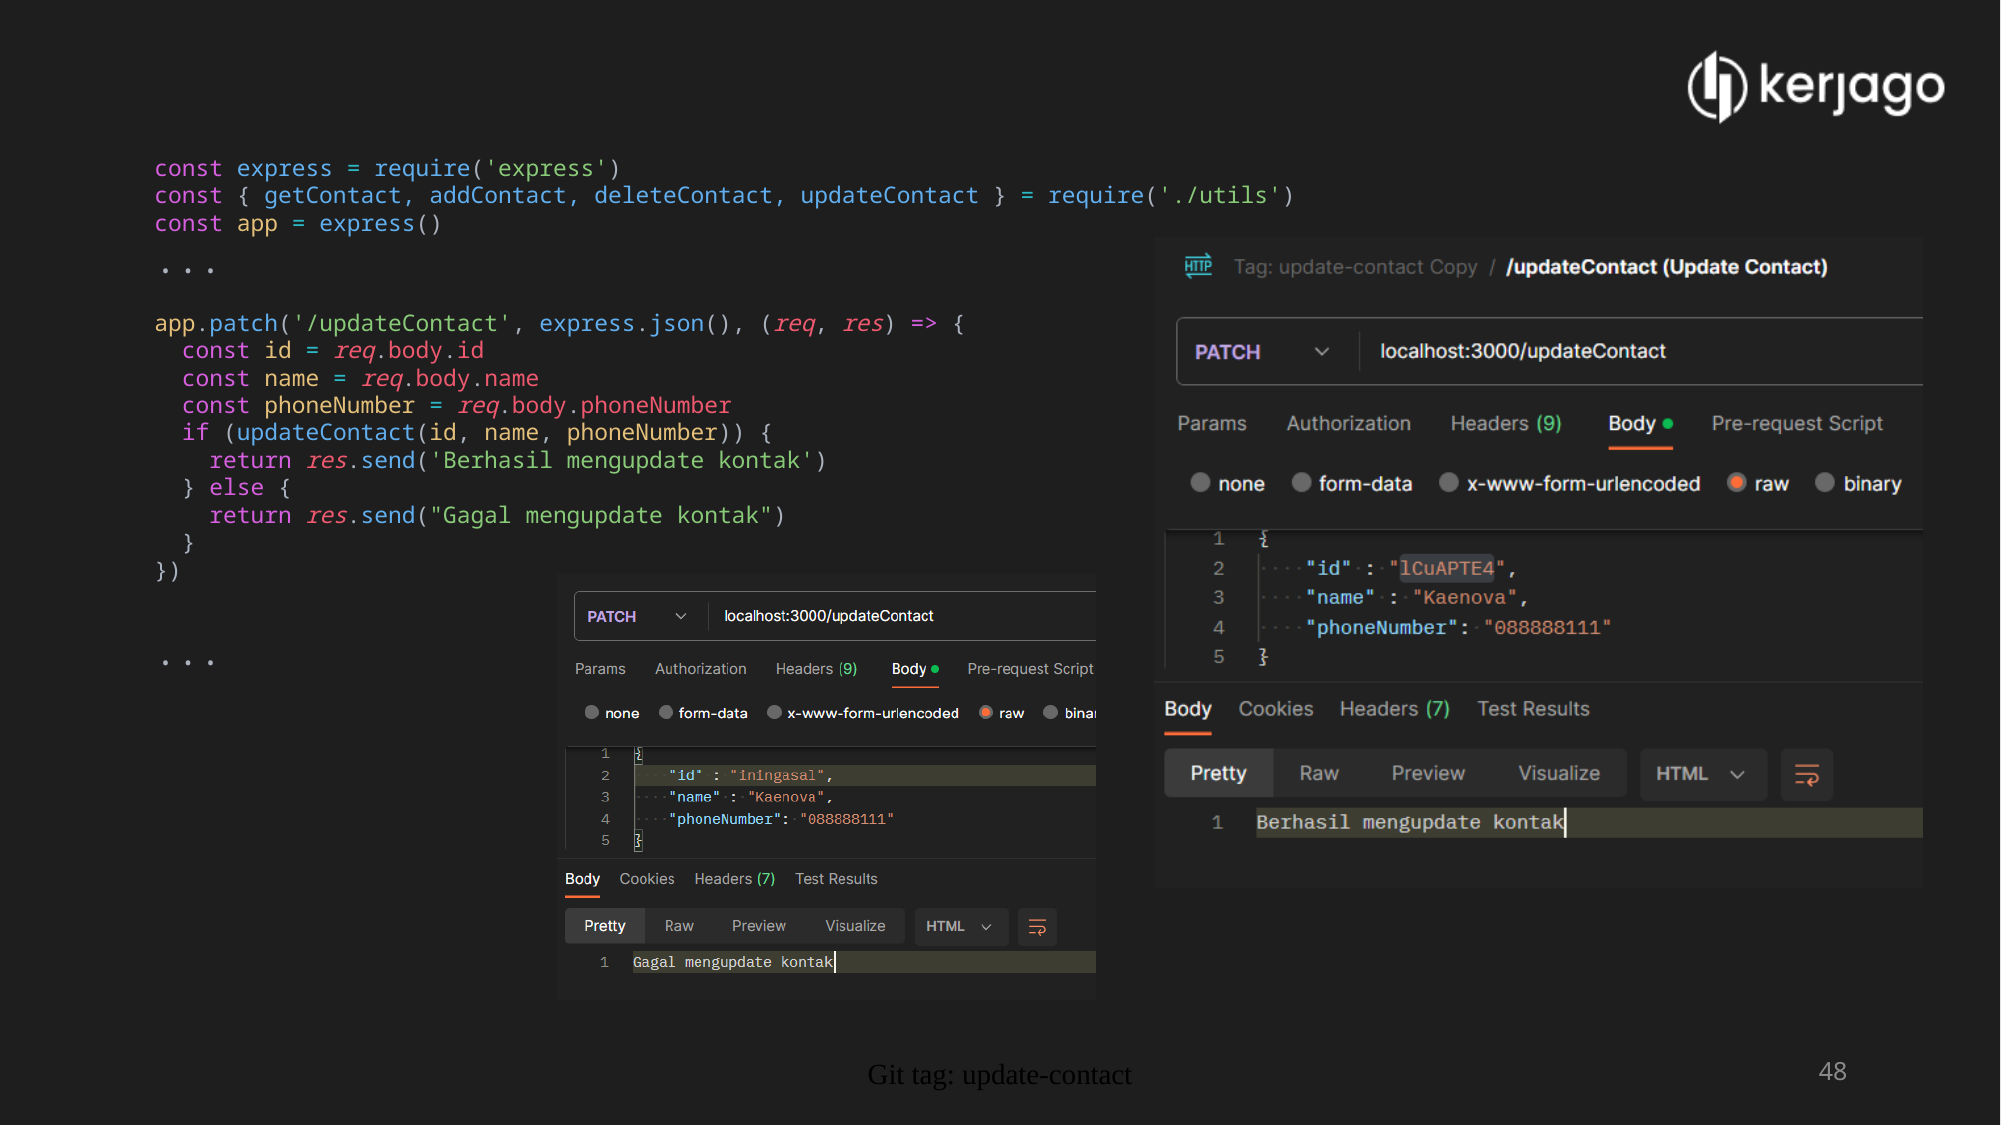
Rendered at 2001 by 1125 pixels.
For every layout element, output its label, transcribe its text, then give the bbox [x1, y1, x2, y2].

text_box const express = require('express') const { getContact, addContact, deleteContact, updateContact } = require('./utils') const app = express() ... app.patch('/updateContact', express.json(), (req, res) => { const id = req.body.id const name = req.body.name const phoneNumber = req.body.phoneNumber if (updateContact(id, name, phoneNumber)) { return res.send('Berhasil mengupdate kontak') } else { return res.send("Gagal mengupdate kontak") } }) ... [139, 145, 1705, 681]
footer Git tag: update-contact [662, 1042, 1338, 1103]
slide_number 48 [1412, 1042, 1863, 1103]
picture [0, 0, 2001, 1125]
